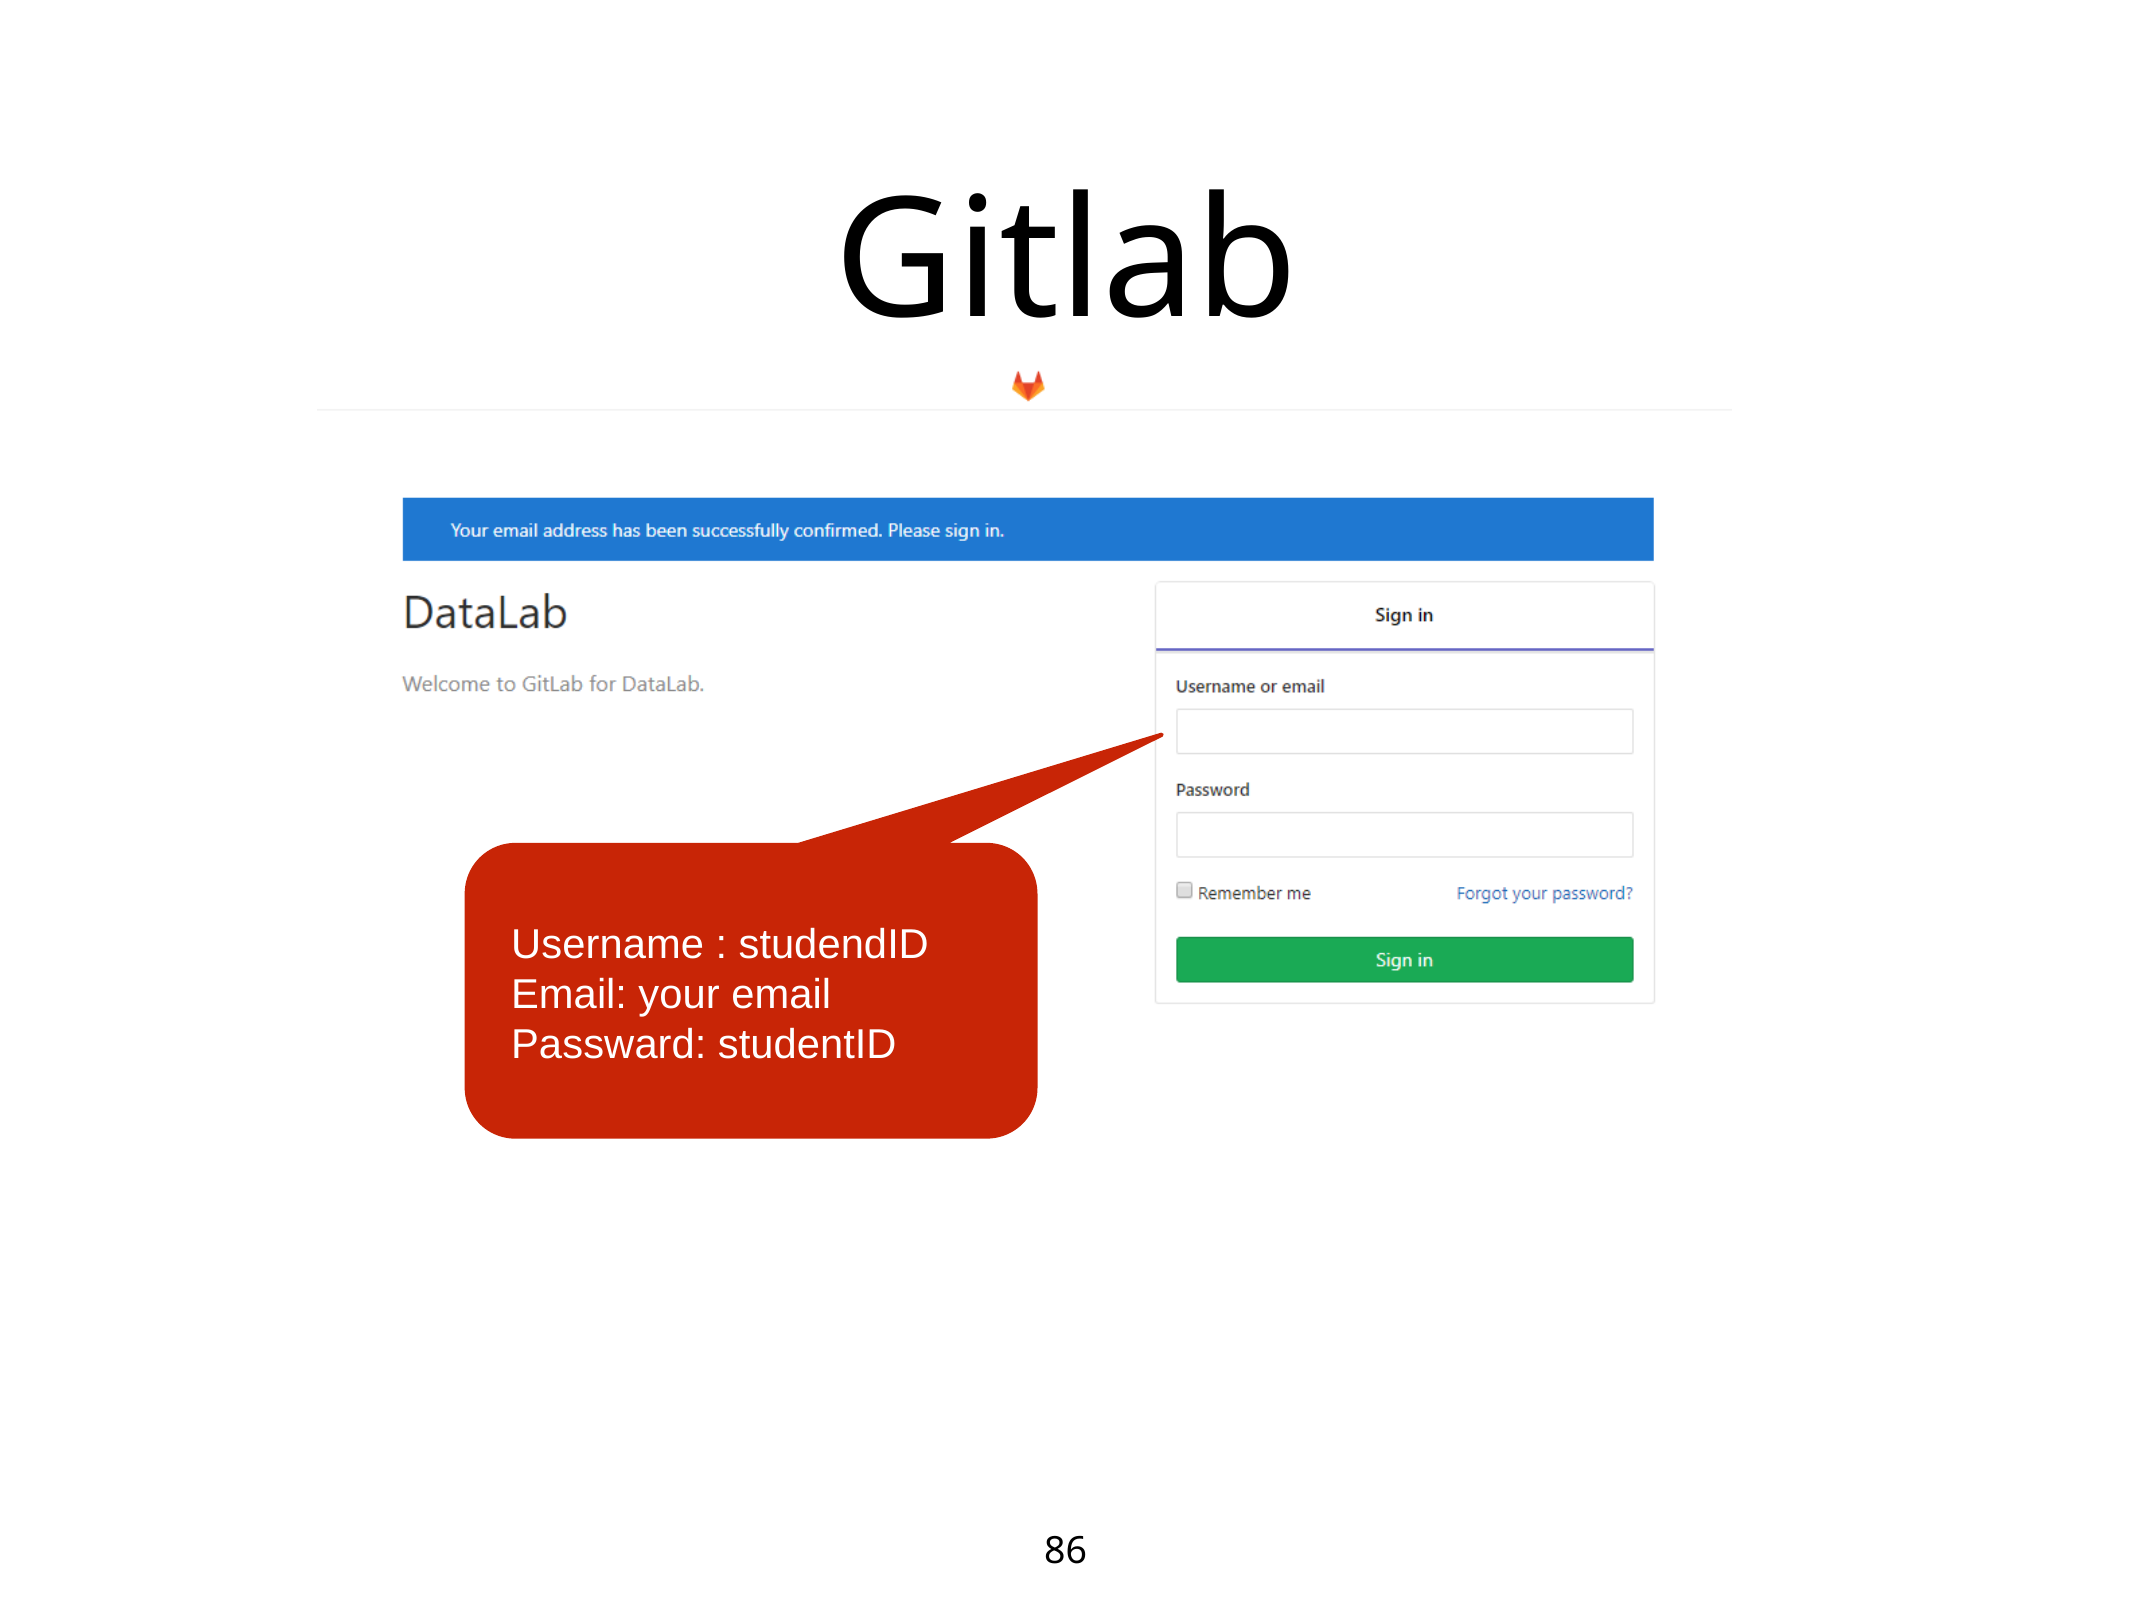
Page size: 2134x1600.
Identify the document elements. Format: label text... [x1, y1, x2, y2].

title Gitlab [156, 72, 1978, 428]
slide_number 86 [1035, 1517, 1096, 1600]
picture [317, 360, 1732, 1220]
